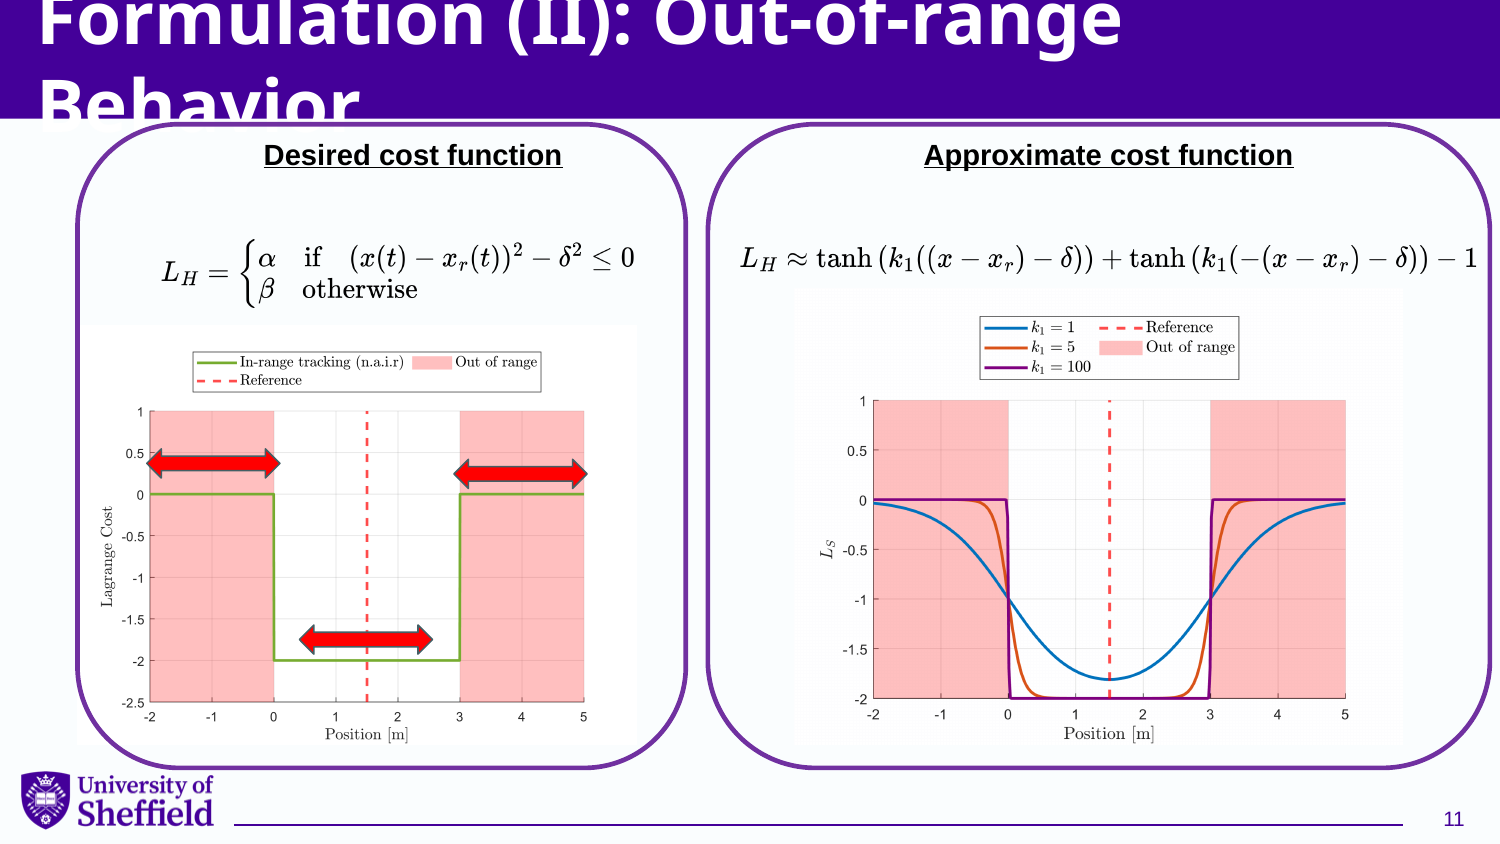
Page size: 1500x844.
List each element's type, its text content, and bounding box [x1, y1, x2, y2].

text_box Approximate cost function [908, 128, 1309, 179]
picture [21, 771, 214, 830]
text_box [77, 124, 686, 768]
picture [158, 239, 637, 308]
text_box [707, 124, 1490, 768]
picture [794, 287, 1404, 745]
title Formulation (II): Out-of-range Behavior [21, 12, 1366, 107]
text_box Desired cost function [249, 128, 578, 179]
picture [737, 245, 1481, 274]
picture [77, 324, 637, 745]
slide_number 11 [1402, 786, 1480, 844]
